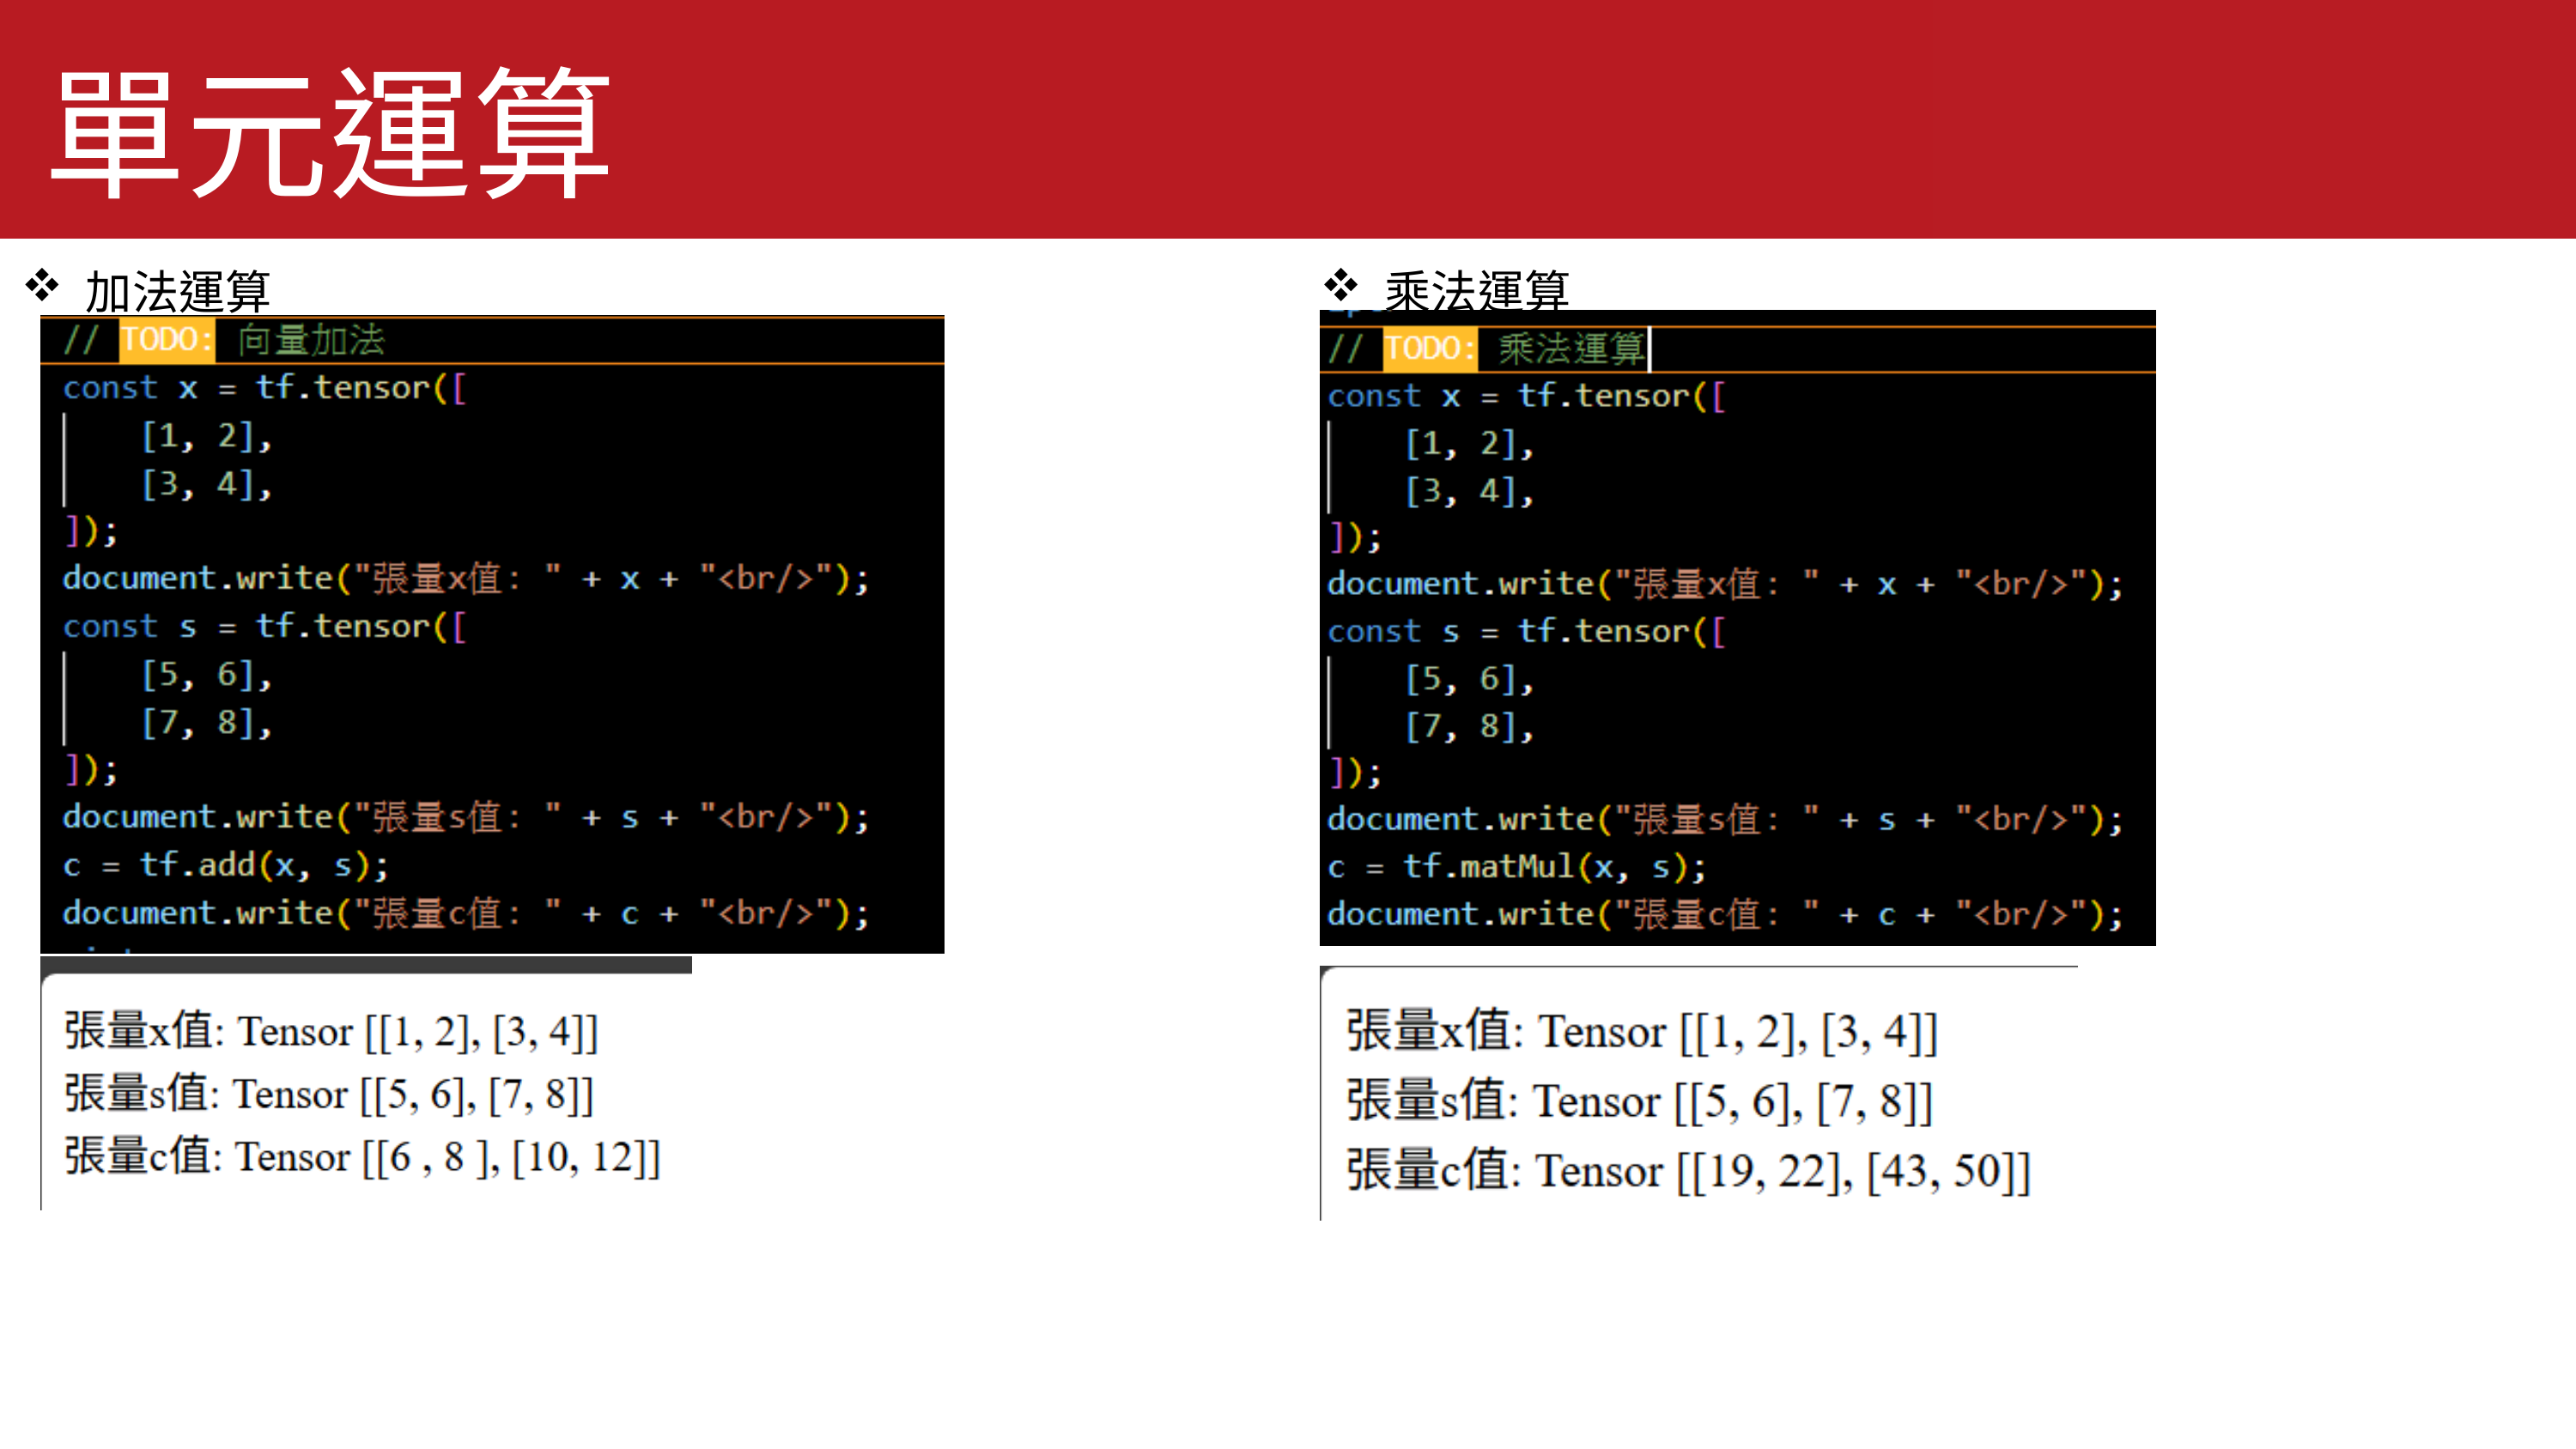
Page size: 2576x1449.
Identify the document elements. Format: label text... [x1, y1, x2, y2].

picture [1320, 966, 2078, 1221]
text_box 乘法運算 [1320, 248, 2178, 318]
picture [40, 315, 945, 954]
picture [1320, 310, 2156, 946]
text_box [0, 0, 2576, 239]
text_box 加法運算 [21, 248, 880, 318]
picture [40, 956, 692, 1211]
